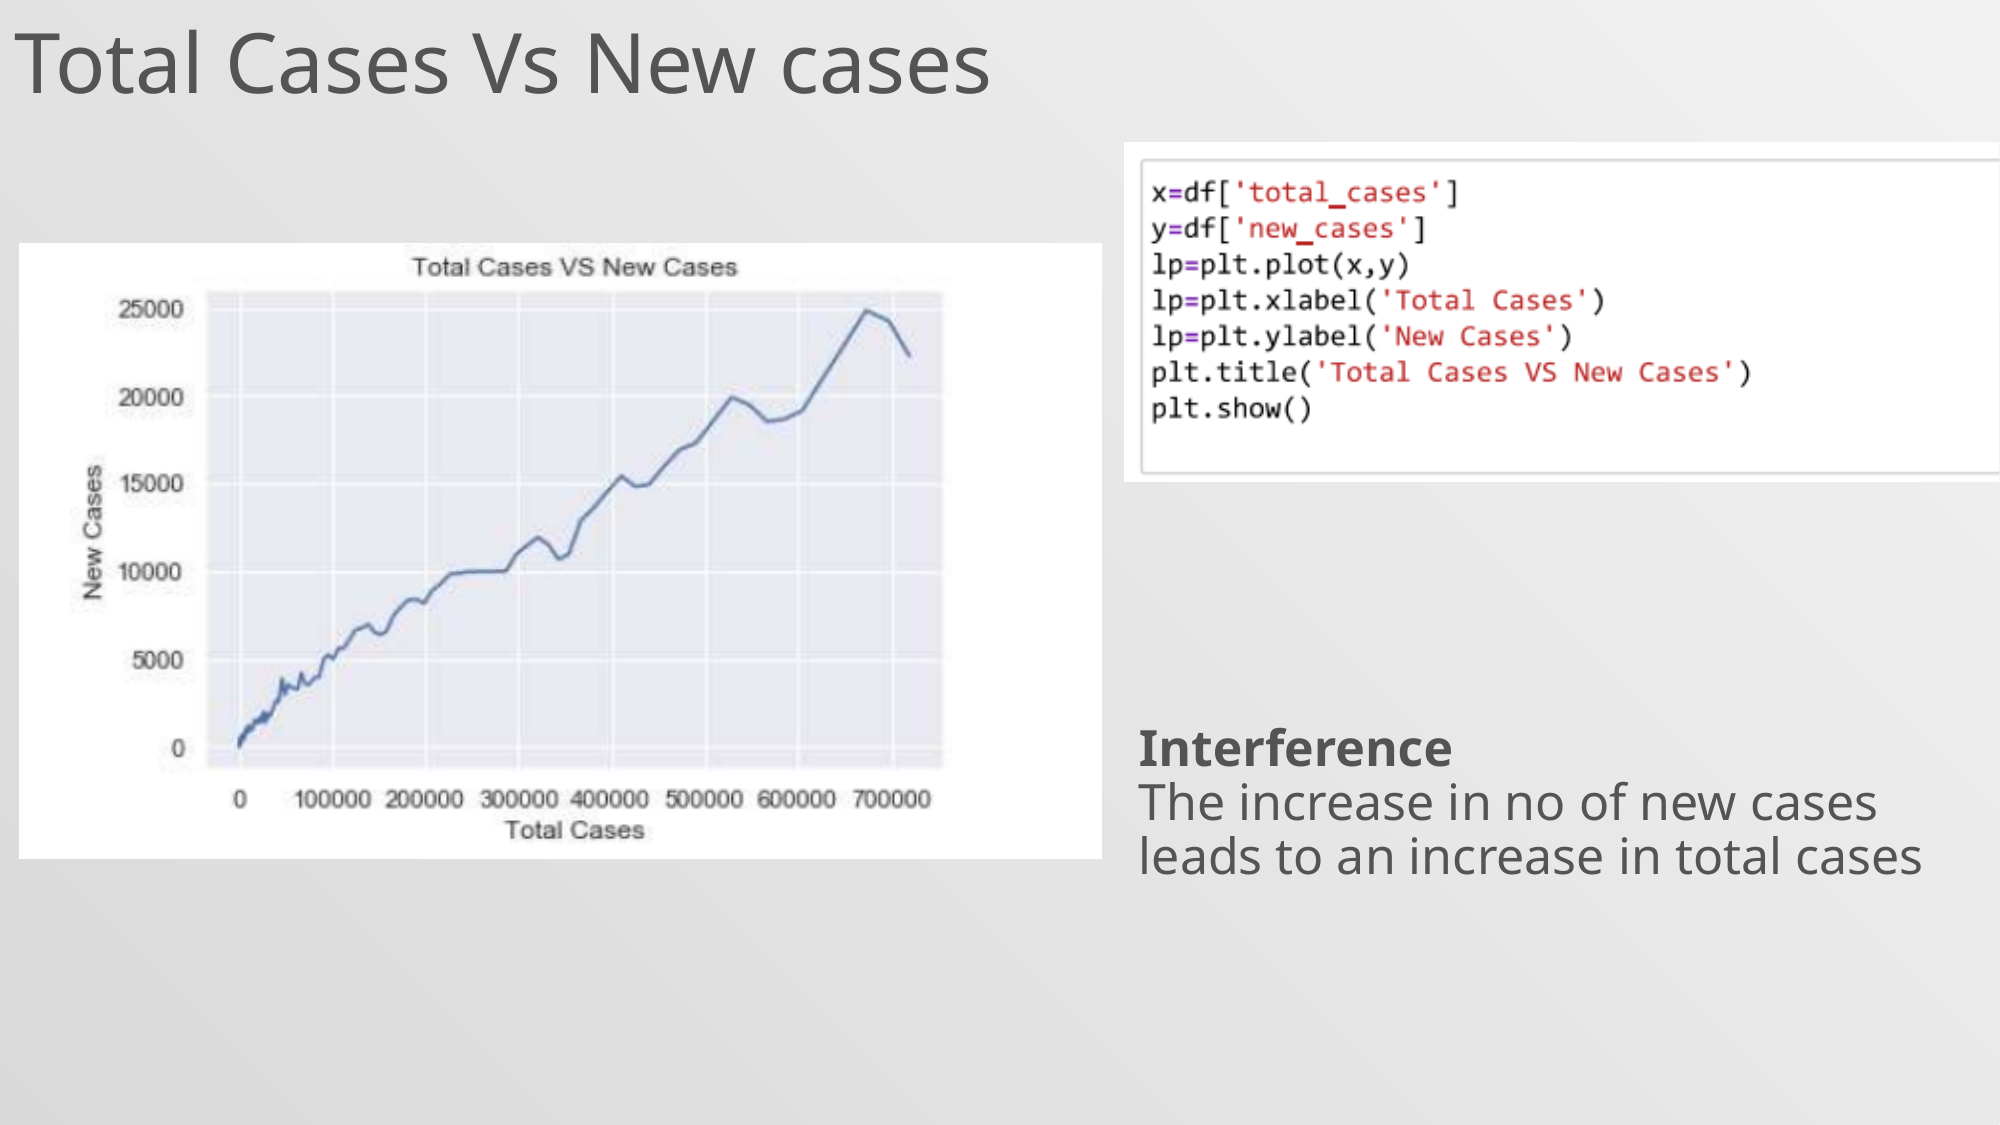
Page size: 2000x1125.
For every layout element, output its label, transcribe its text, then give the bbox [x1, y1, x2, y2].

picture [1124, 142, 2000, 482]
text_box Interference The increase in no of new cases leads to an increase in total cases [1124, 715, 1951, 947]
picture [19, 243, 1102, 859]
text_box Total Cases Vs New cases [0, 13, 2000, 119]
